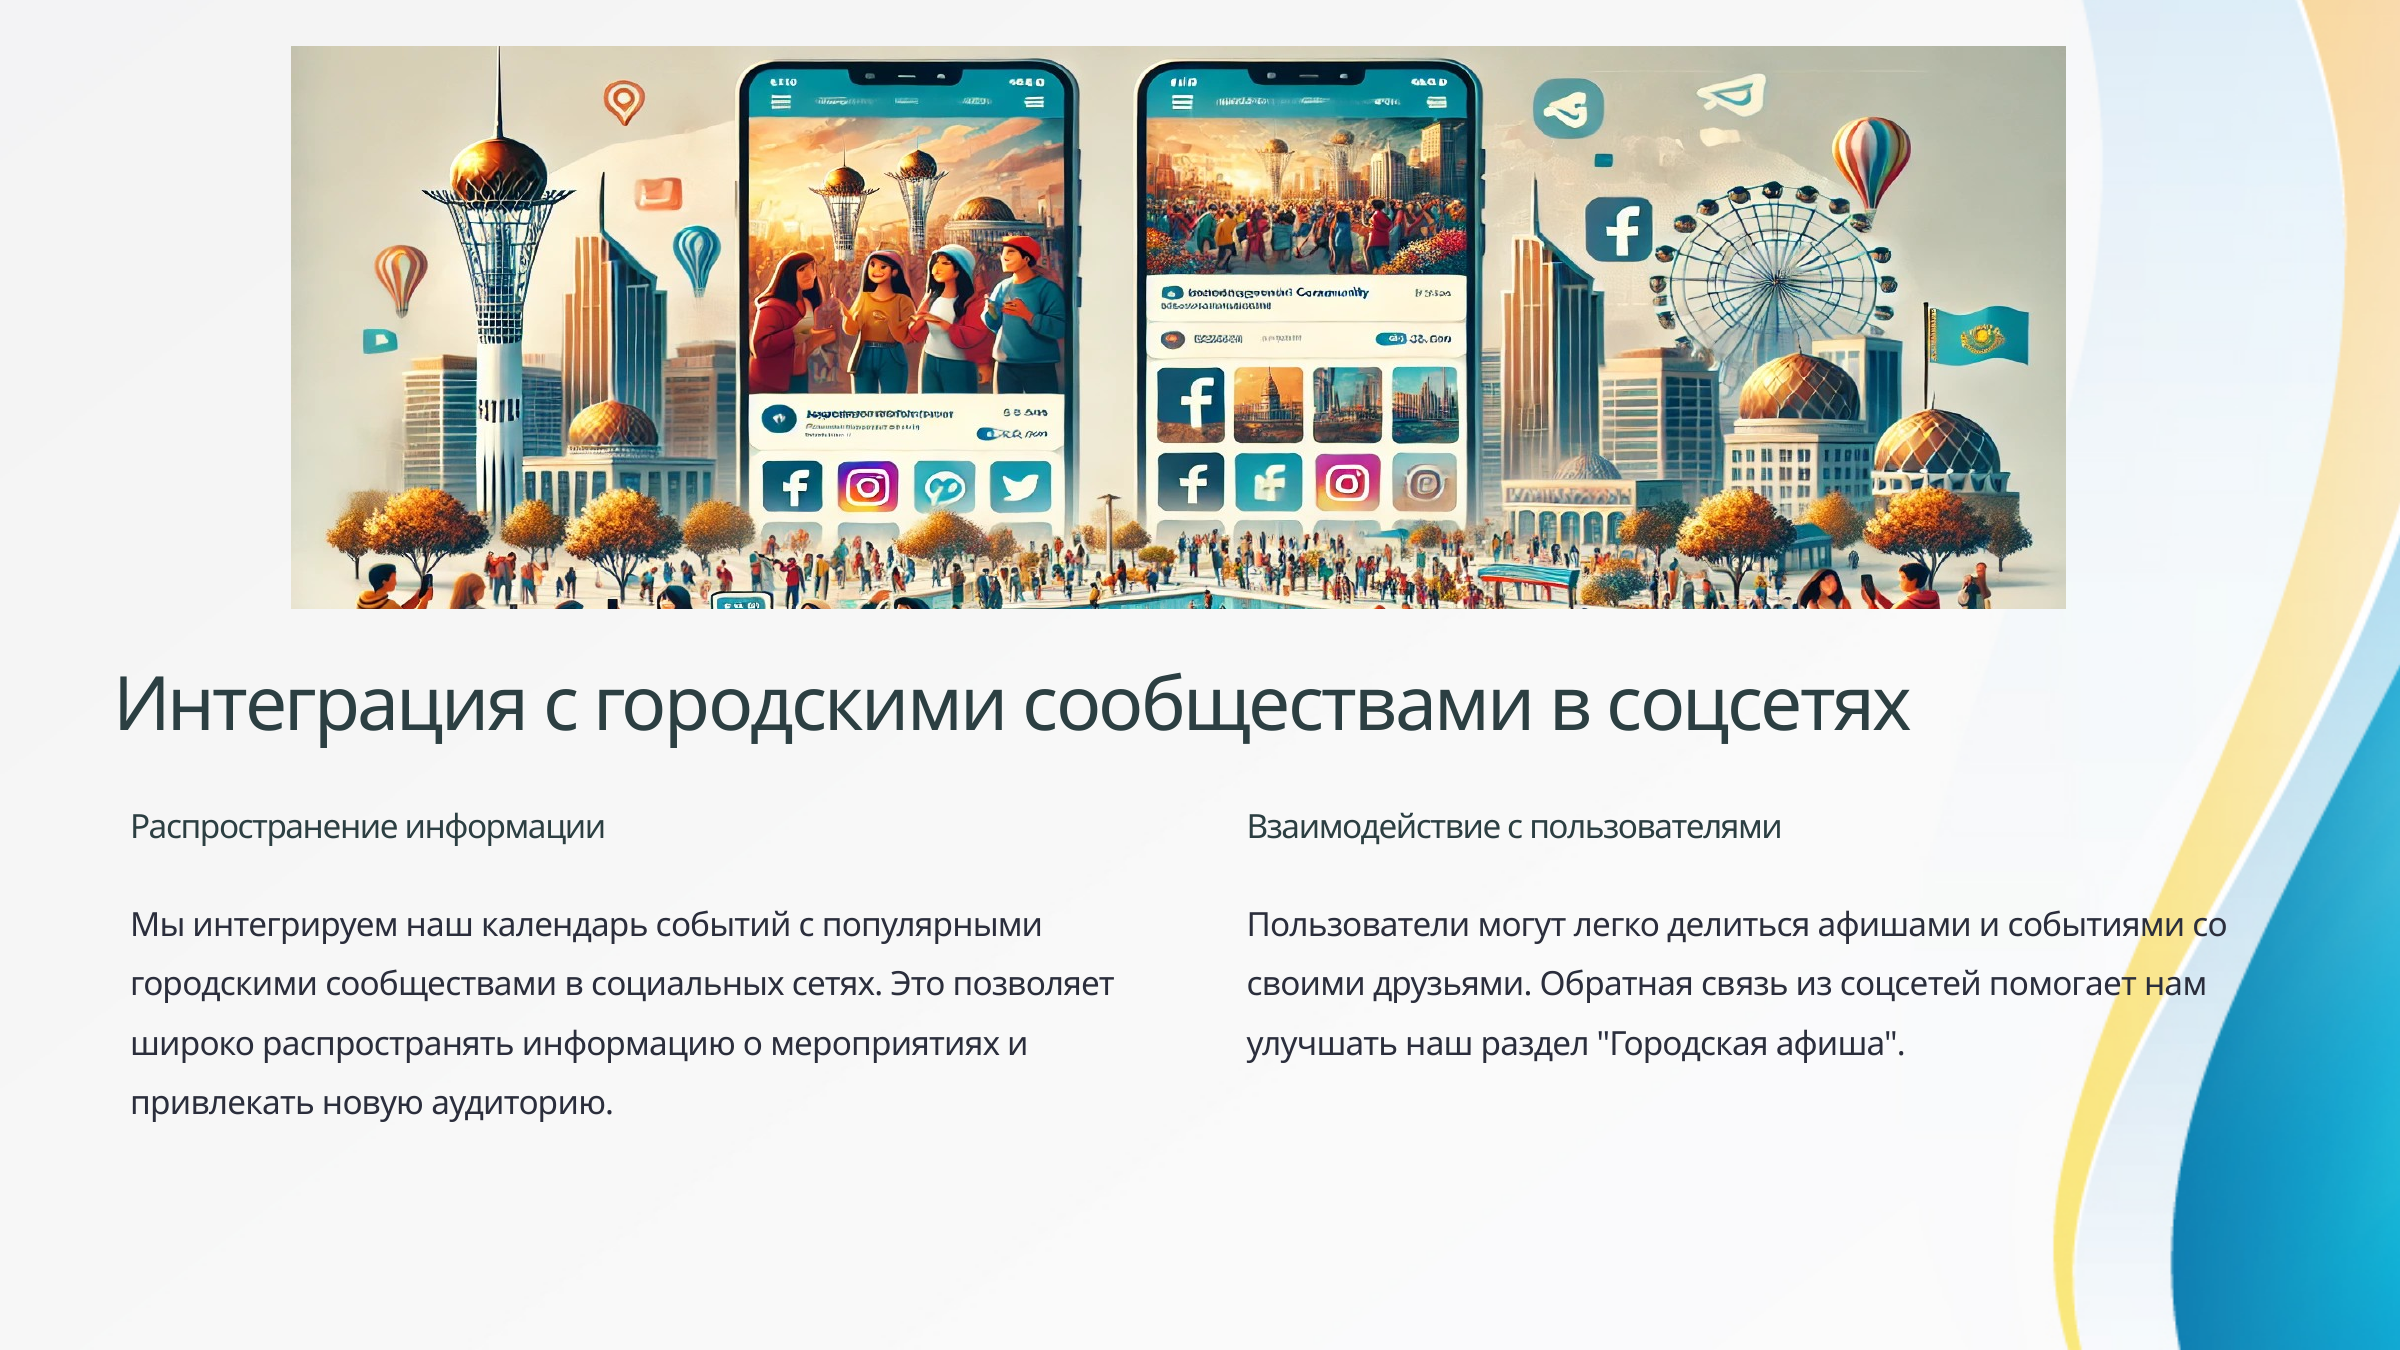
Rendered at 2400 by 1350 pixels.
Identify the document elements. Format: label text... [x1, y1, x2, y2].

text_box Мы интегрируем наш календарь событий с популярными городскими сообществами в социальных сетях. Это позволяет широко распространять информацию о мероприятиях и привлекать новую аудиторию. [130, 883, 1155, 1122]
picture [0, 0, 2400, 1350]
text_box Пользователи могут легко делиться афишами и событиями со своими друзьями. Обратная связь из соцсетей помогает нам улучшать наш раздел "Городская афиша". [1246, 883, 2271, 1122]
text_box Распространение информации [130, 788, 812, 847]
text_box Взаимодействие с пользователями [1246, 788, 2006, 847]
text_box Интеграция с городскими сообществами в соцсетях [113, 629, 2168, 863]
